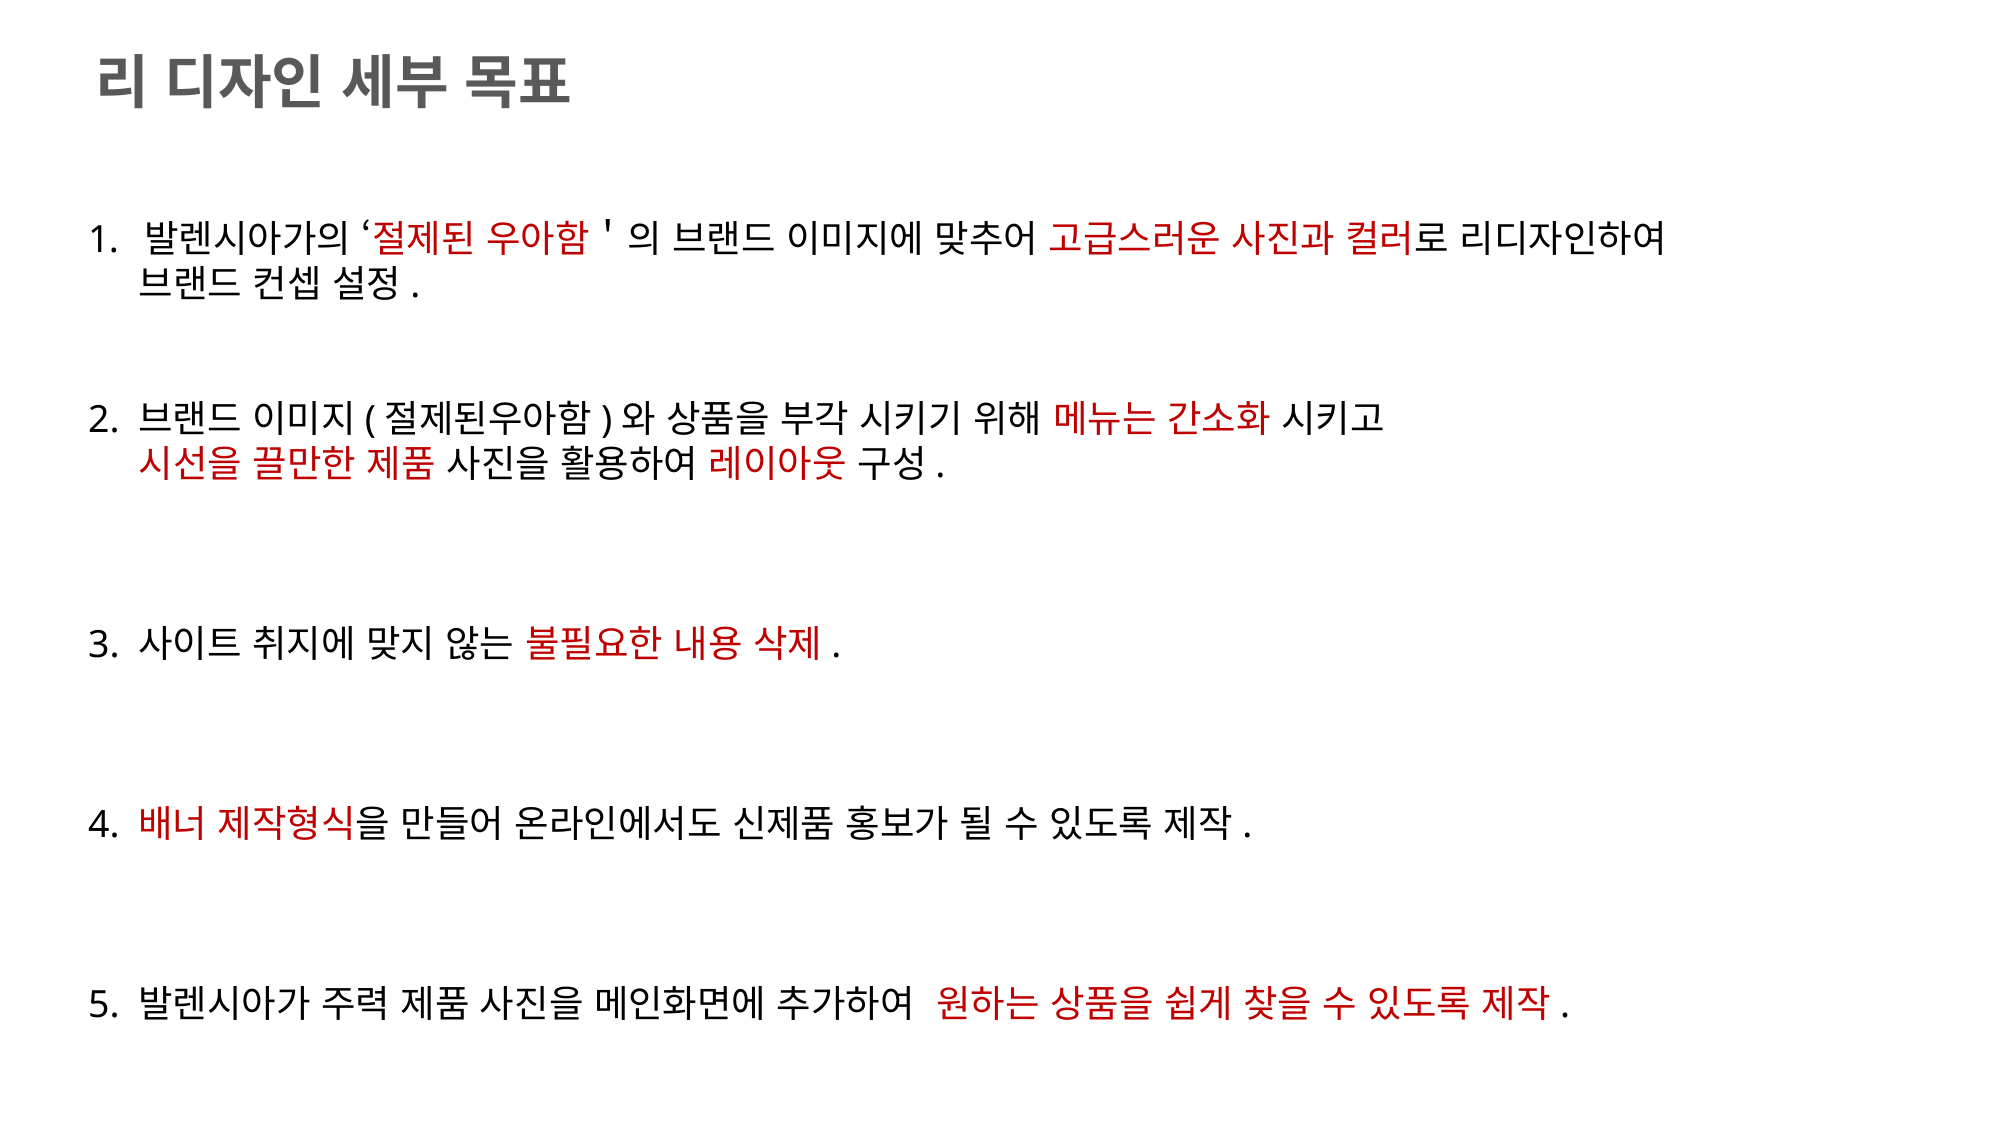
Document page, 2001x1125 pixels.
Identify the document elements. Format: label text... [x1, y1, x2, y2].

text_box 발렌시아가의 ‘절제된 우아함＇의 브랜드 이미지에 맞추어 고급스러운 사진과 컬러로 리디자인하여 브랜드 컨셉 설정. 2. 브랜드 이미지(절제된우아함)와 상품을 부각 시키기 위해 메뉴는 간소화 시키고 시선을 끌만한 제품 사진을 활용하여 레이아웃 구성. 3. 사이트 취지에 맞지 않는 불필요한 내용 삭제. 4. 배너 제작형식을 만들어 온라인에서도 신제품 홍보가 될 수 있도록 제작. 5. 발렌시아가 주력 제품 사진을 메인화면에 추가하여 원하는 상품을 쉽게 찾을 수 있도록 제작. [73, 162, 1971, 1032]
text_box 리 디자인 세부 목표 [80, 38, 587, 123]
